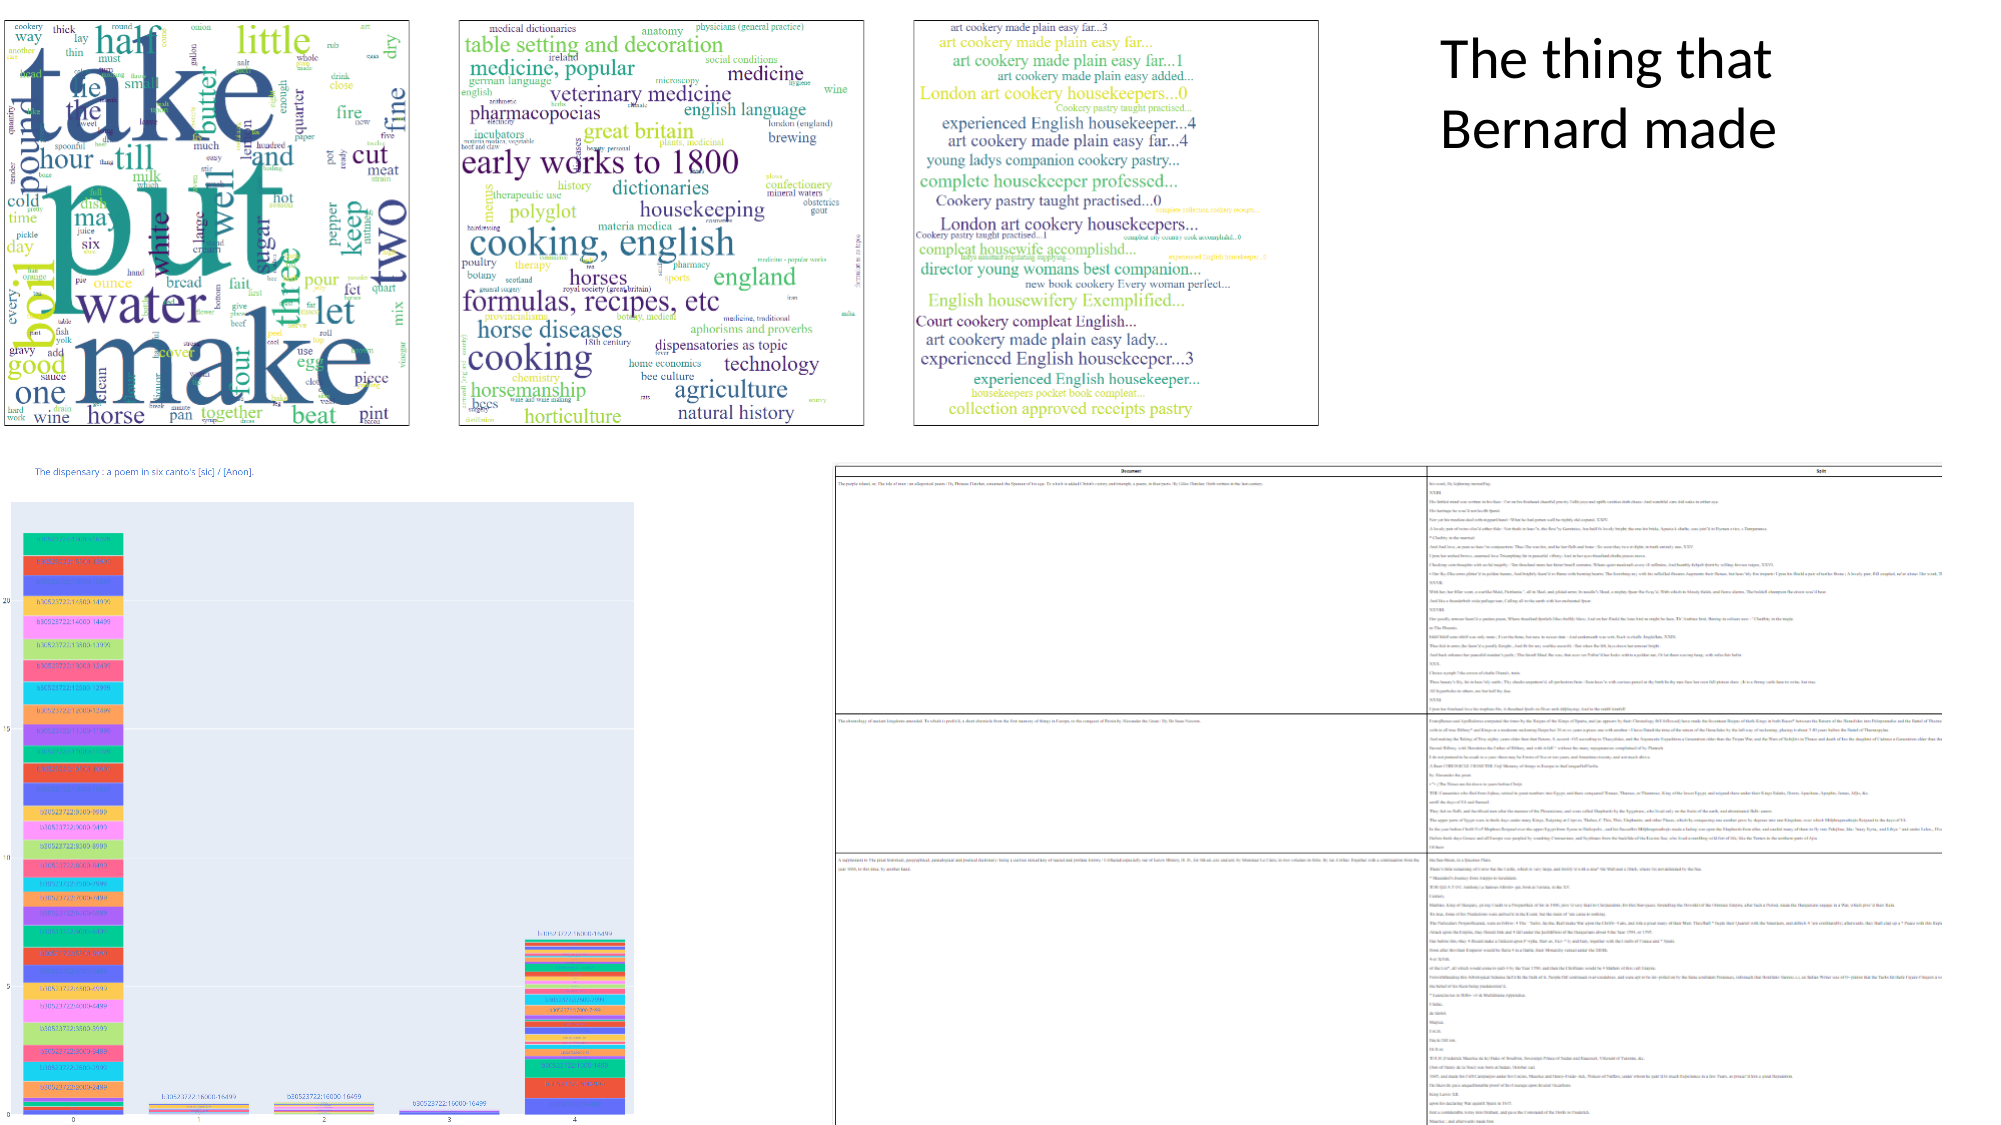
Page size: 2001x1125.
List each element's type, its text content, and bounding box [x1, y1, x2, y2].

picture [0, 14, 1323, 432]
picture [0, 462, 634, 1124]
picture [832, 462, 1942, 1125]
title The thing that Bernard made [1425, 12, 1988, 216]
